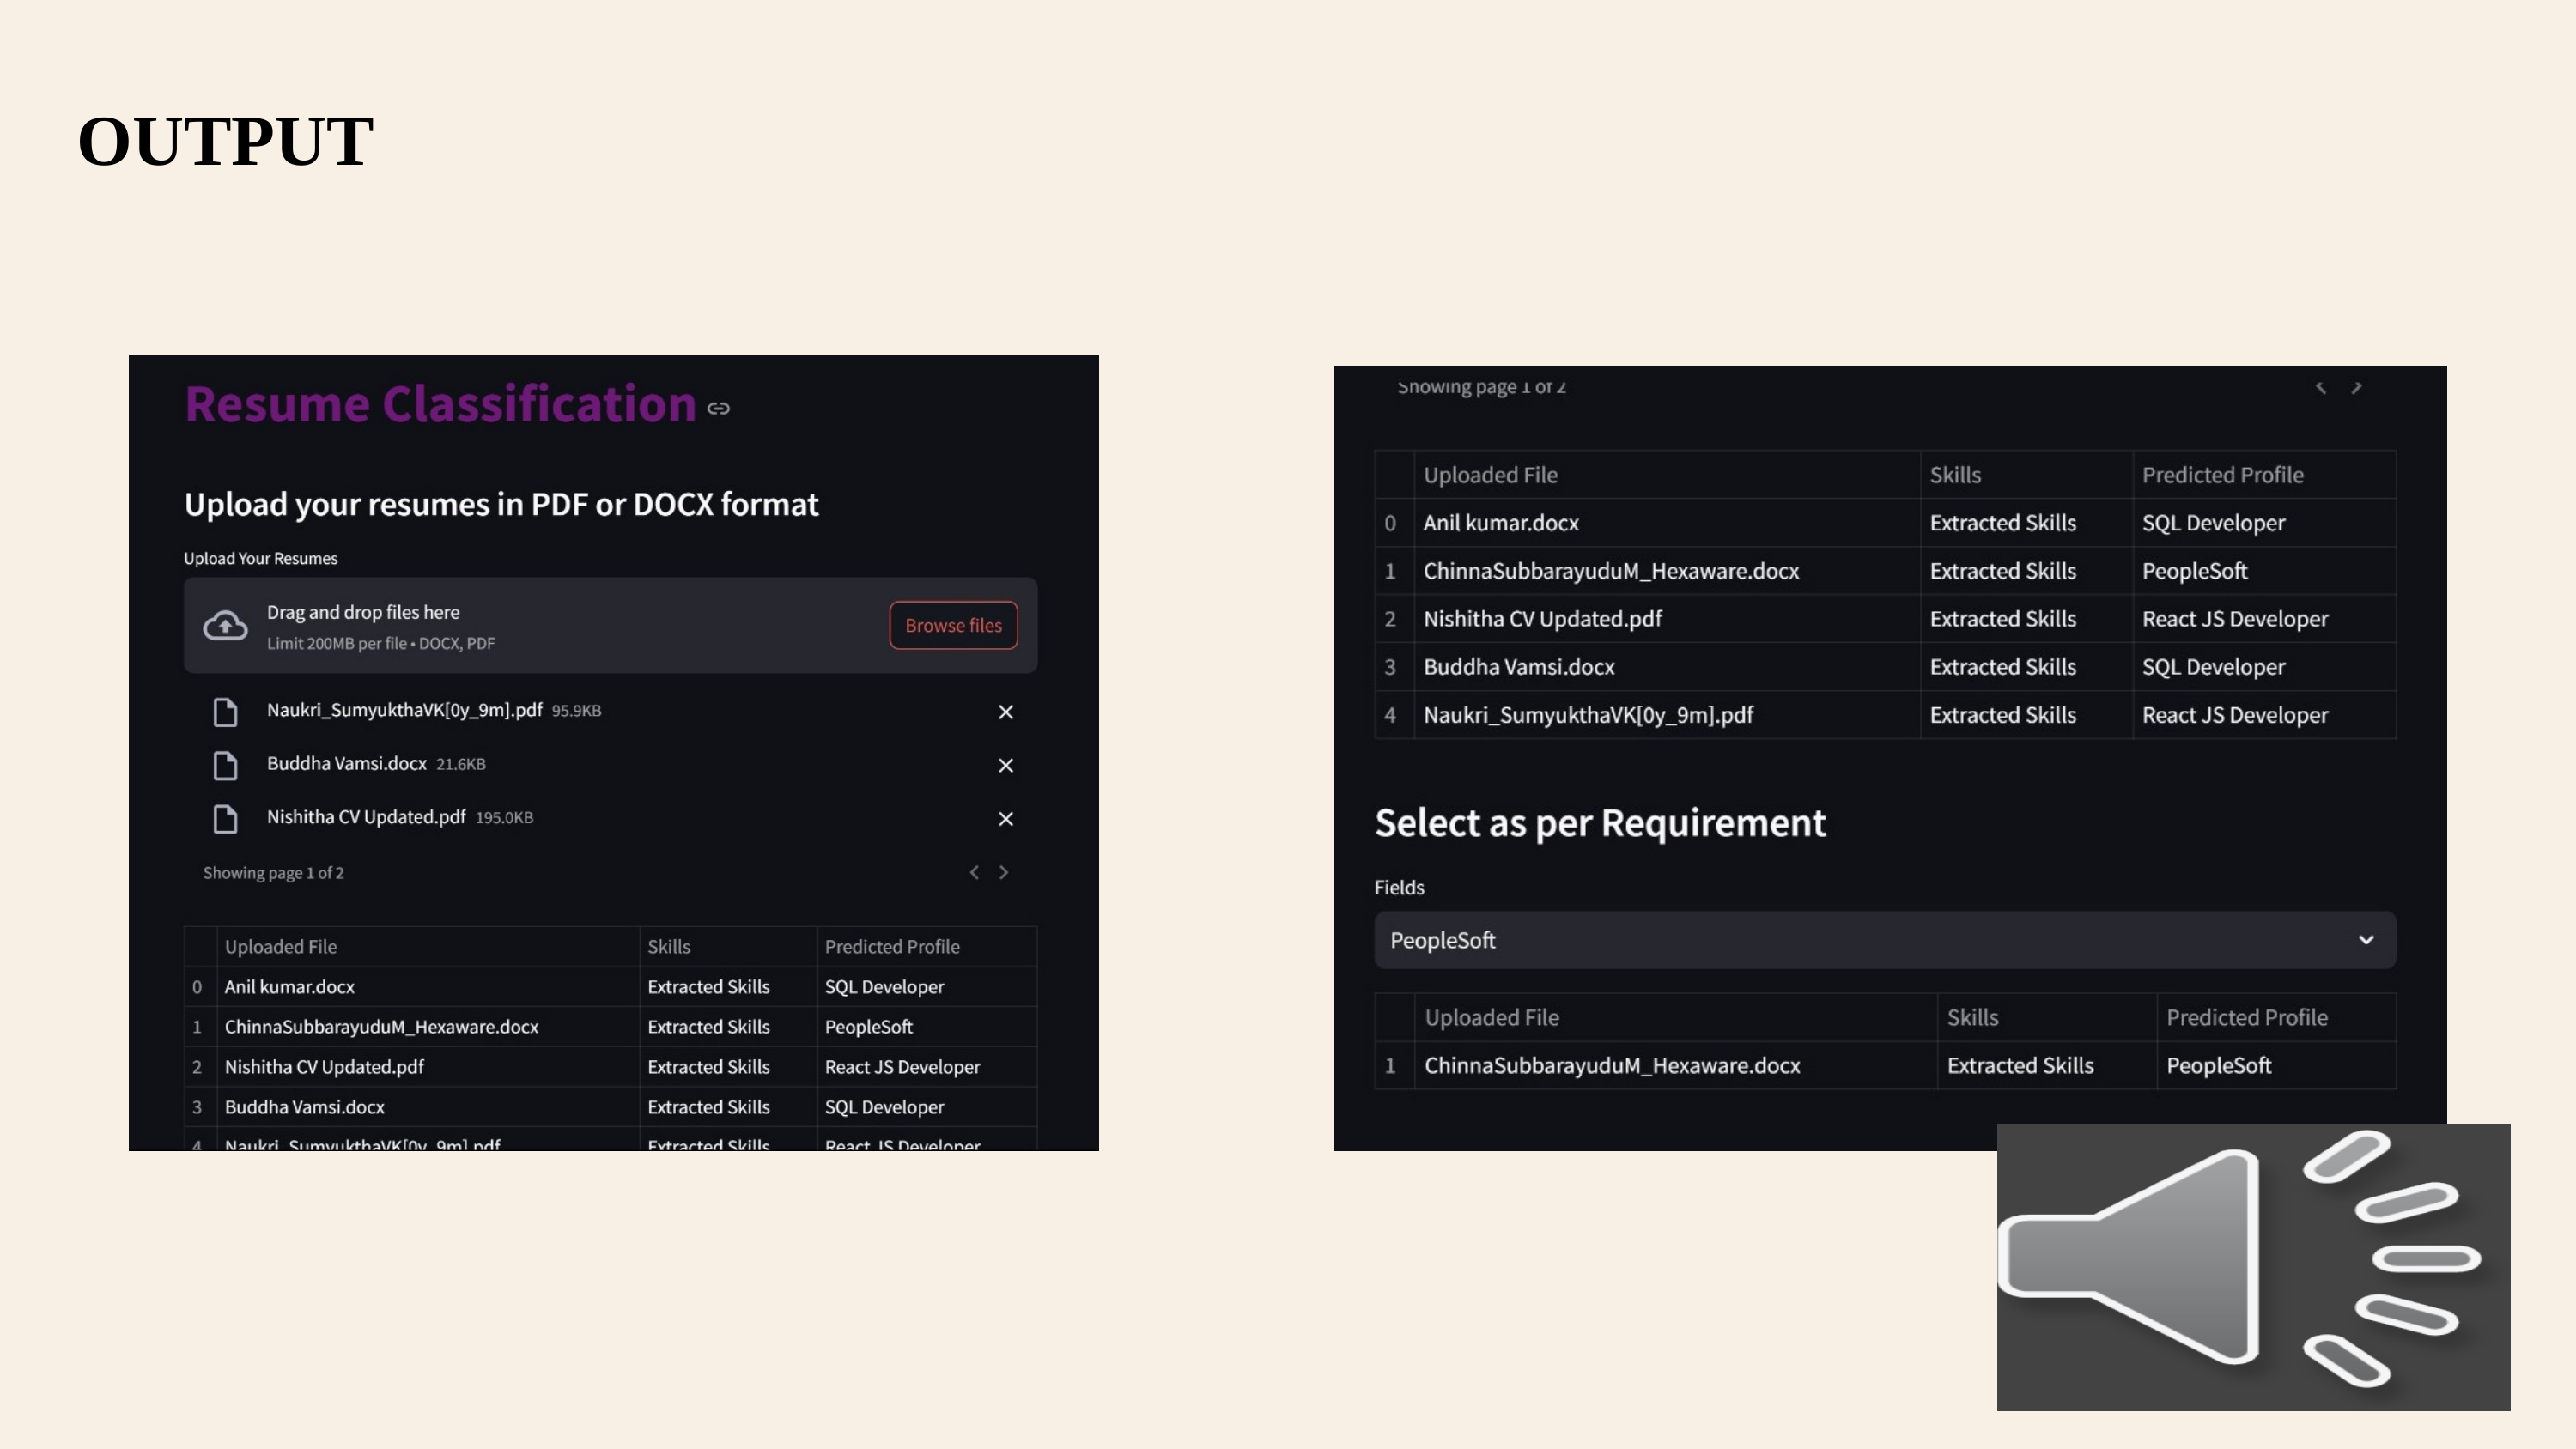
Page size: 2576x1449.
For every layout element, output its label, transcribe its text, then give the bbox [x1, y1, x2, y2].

picture [1334, 365, 2512, 1413]
text_box OUTPUT [64, 87, 1733, 186]
picture [129, 355, 1100, 1151]
